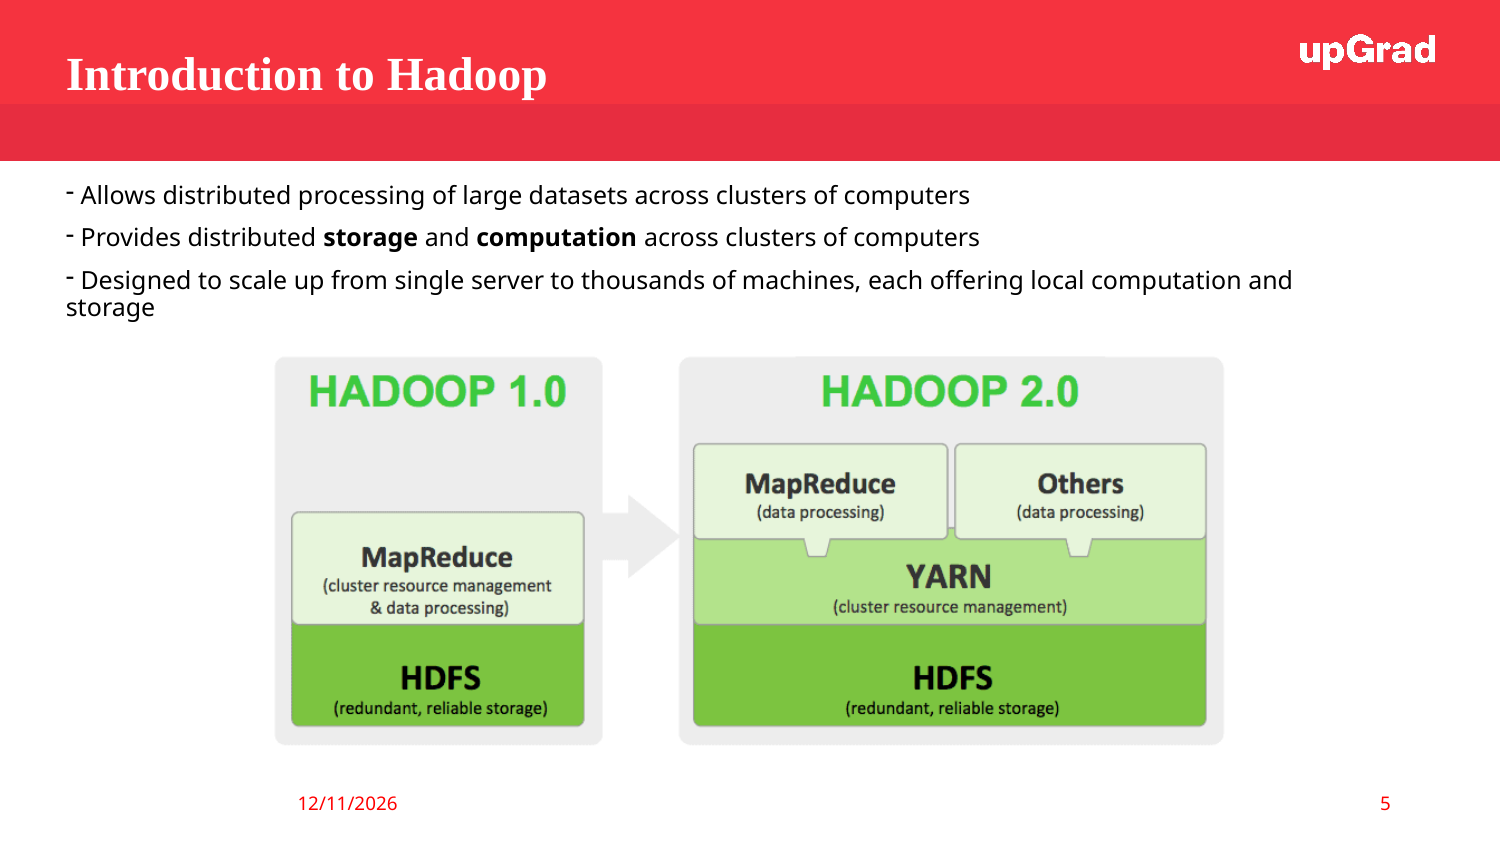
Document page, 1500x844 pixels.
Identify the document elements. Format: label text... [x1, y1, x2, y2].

text_box [0, 103, 1500, 162]
picture [1300, 34, 1435, 70]
list Allows distributed processing of large datasets across clusters of computers Provides distributed storage and computation across clusters of computers Designed to scale up from single server to thousands of machines, each offering local computation and storage [50, 175, 1380, 783]
text_box Introduction to Hadoop [50, 42, 755, 103]
picture [271, 352, 1229, 752]
slide_number 5 [1068, 782, 1406, 828]
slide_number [282, 783, 620, 828]
